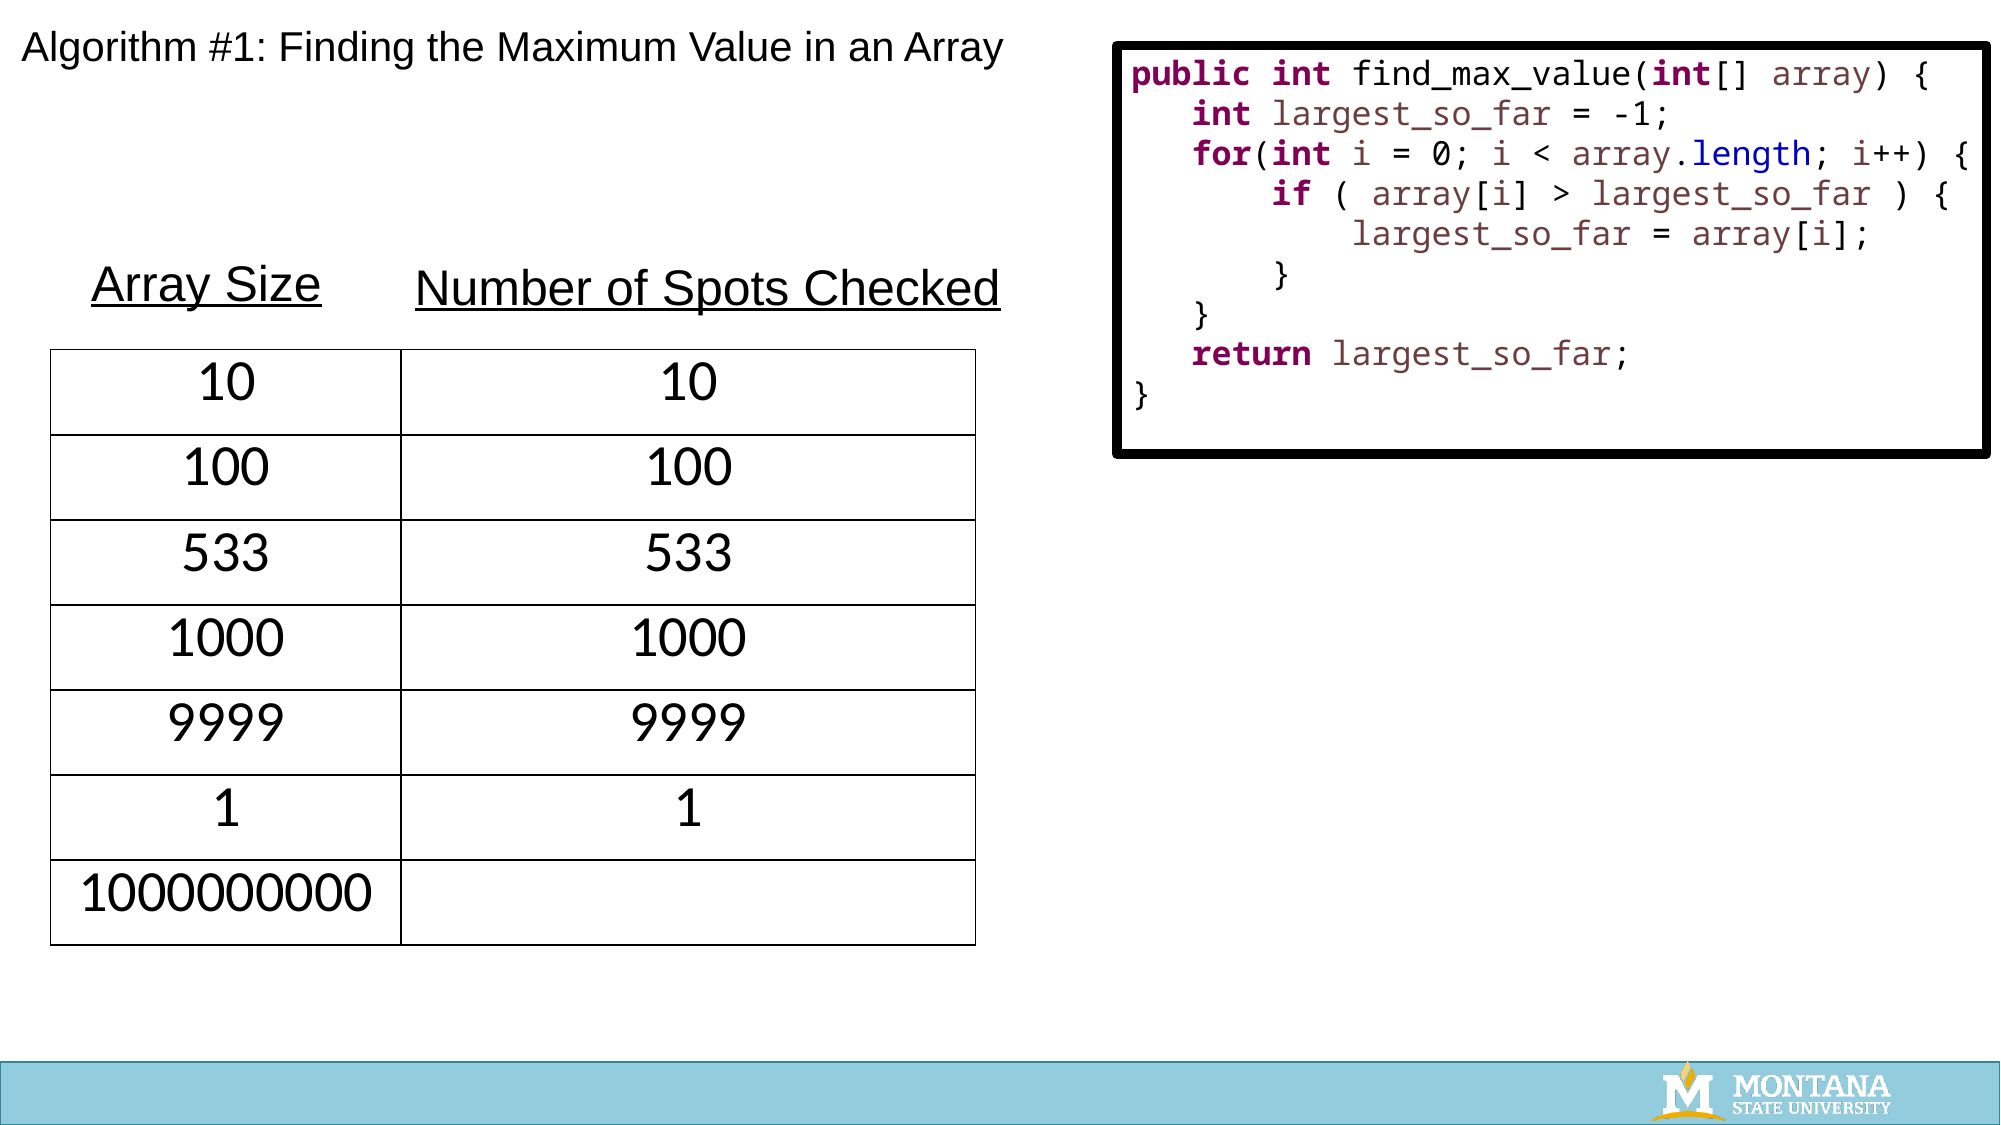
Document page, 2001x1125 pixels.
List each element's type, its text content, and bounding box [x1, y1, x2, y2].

table_cell 1000 [402, 606, 975, 689]
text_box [0, 1060, 1647, 1125]
text_box public int find_max_value(int[] array) { int largest_so_far = -1; for(int i = 0; i < array.length; i++) { if ( array[i] > largest_so_far ) { largest_so_far = array[i]; } } return largest_so_far; } [1116, 45, 1987, 455]
table_cell 9999 [402, 691, 975, 774]
table_cell [402, 861, 975, 944]
table_cell 1000 [51, 606, 400, 689]
text_box Number of Spots Checked [399, 247, 1037, 323]
table_header 10 [402, 350, 975, 434]
table_cell 9999 [51, 691, 400, 774]
table_cell 100 [51, 436, 400, 519]
text_box Algorithm #1: Finding the Maximum Value in an Array [6, 12, 1020, 78]
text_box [1892, 1060, 2000, 1125]
table_cell 1 [402, 776, 975, 859]
table_cell 1 [51, 776, 400, 859]
picture [1649, 1060, 1892, 1122]
text_box Array Size [76, 243, 337, 319]
table_cell 533 [51, 521, 400, 604]
table_cell 100 [402, 436, 975, 519]
table_cell 533 [402, 521, 975, 604]
table_cell 1000000000 [51, 861, 400, 944]
table_header 10 [51, 350, 400, 434]
